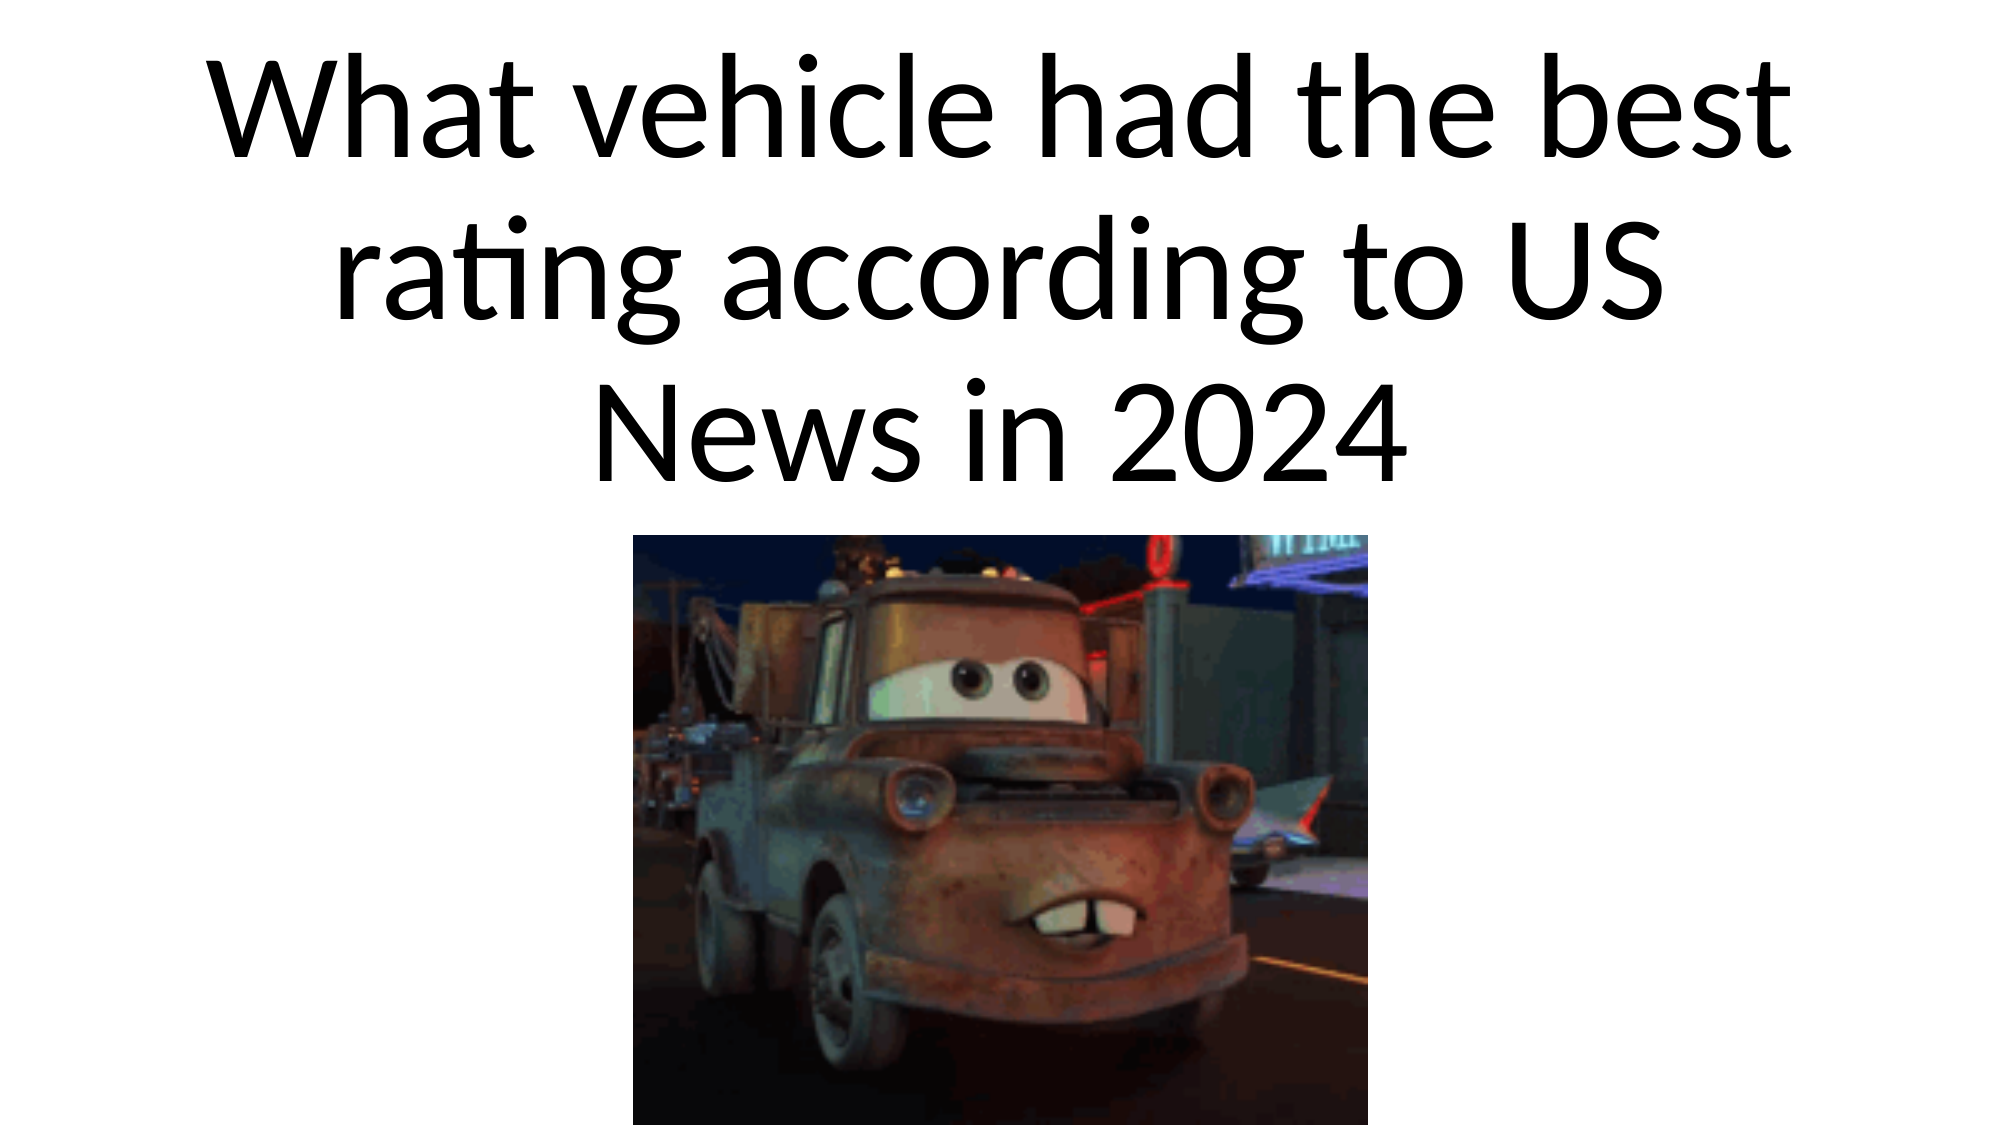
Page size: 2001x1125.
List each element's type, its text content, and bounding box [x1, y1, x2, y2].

picture [633, 535, 1368, 1125]
text_box What vehicle had the ‏best rating according to US News in 2024 [149, 375, 1851, 522]
